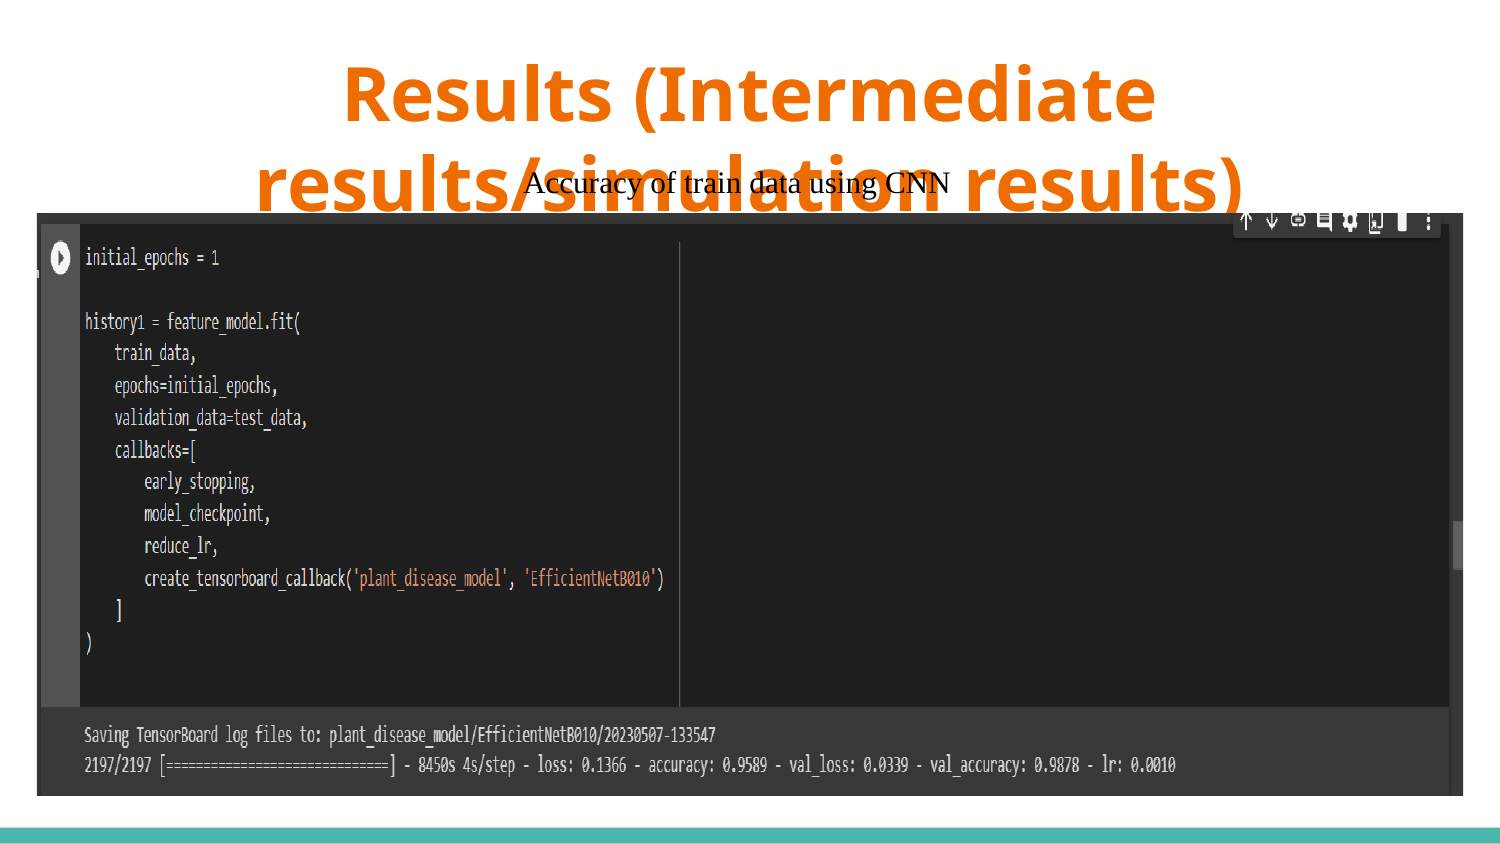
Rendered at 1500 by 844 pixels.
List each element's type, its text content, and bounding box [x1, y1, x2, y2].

picture [36, 212, 1464, 796]
title Results (Intermediate results/simulation results) [51, 30, 1449, 148]
text_box Accuracy of train data using CNN [386, 147, 1088, 211]
